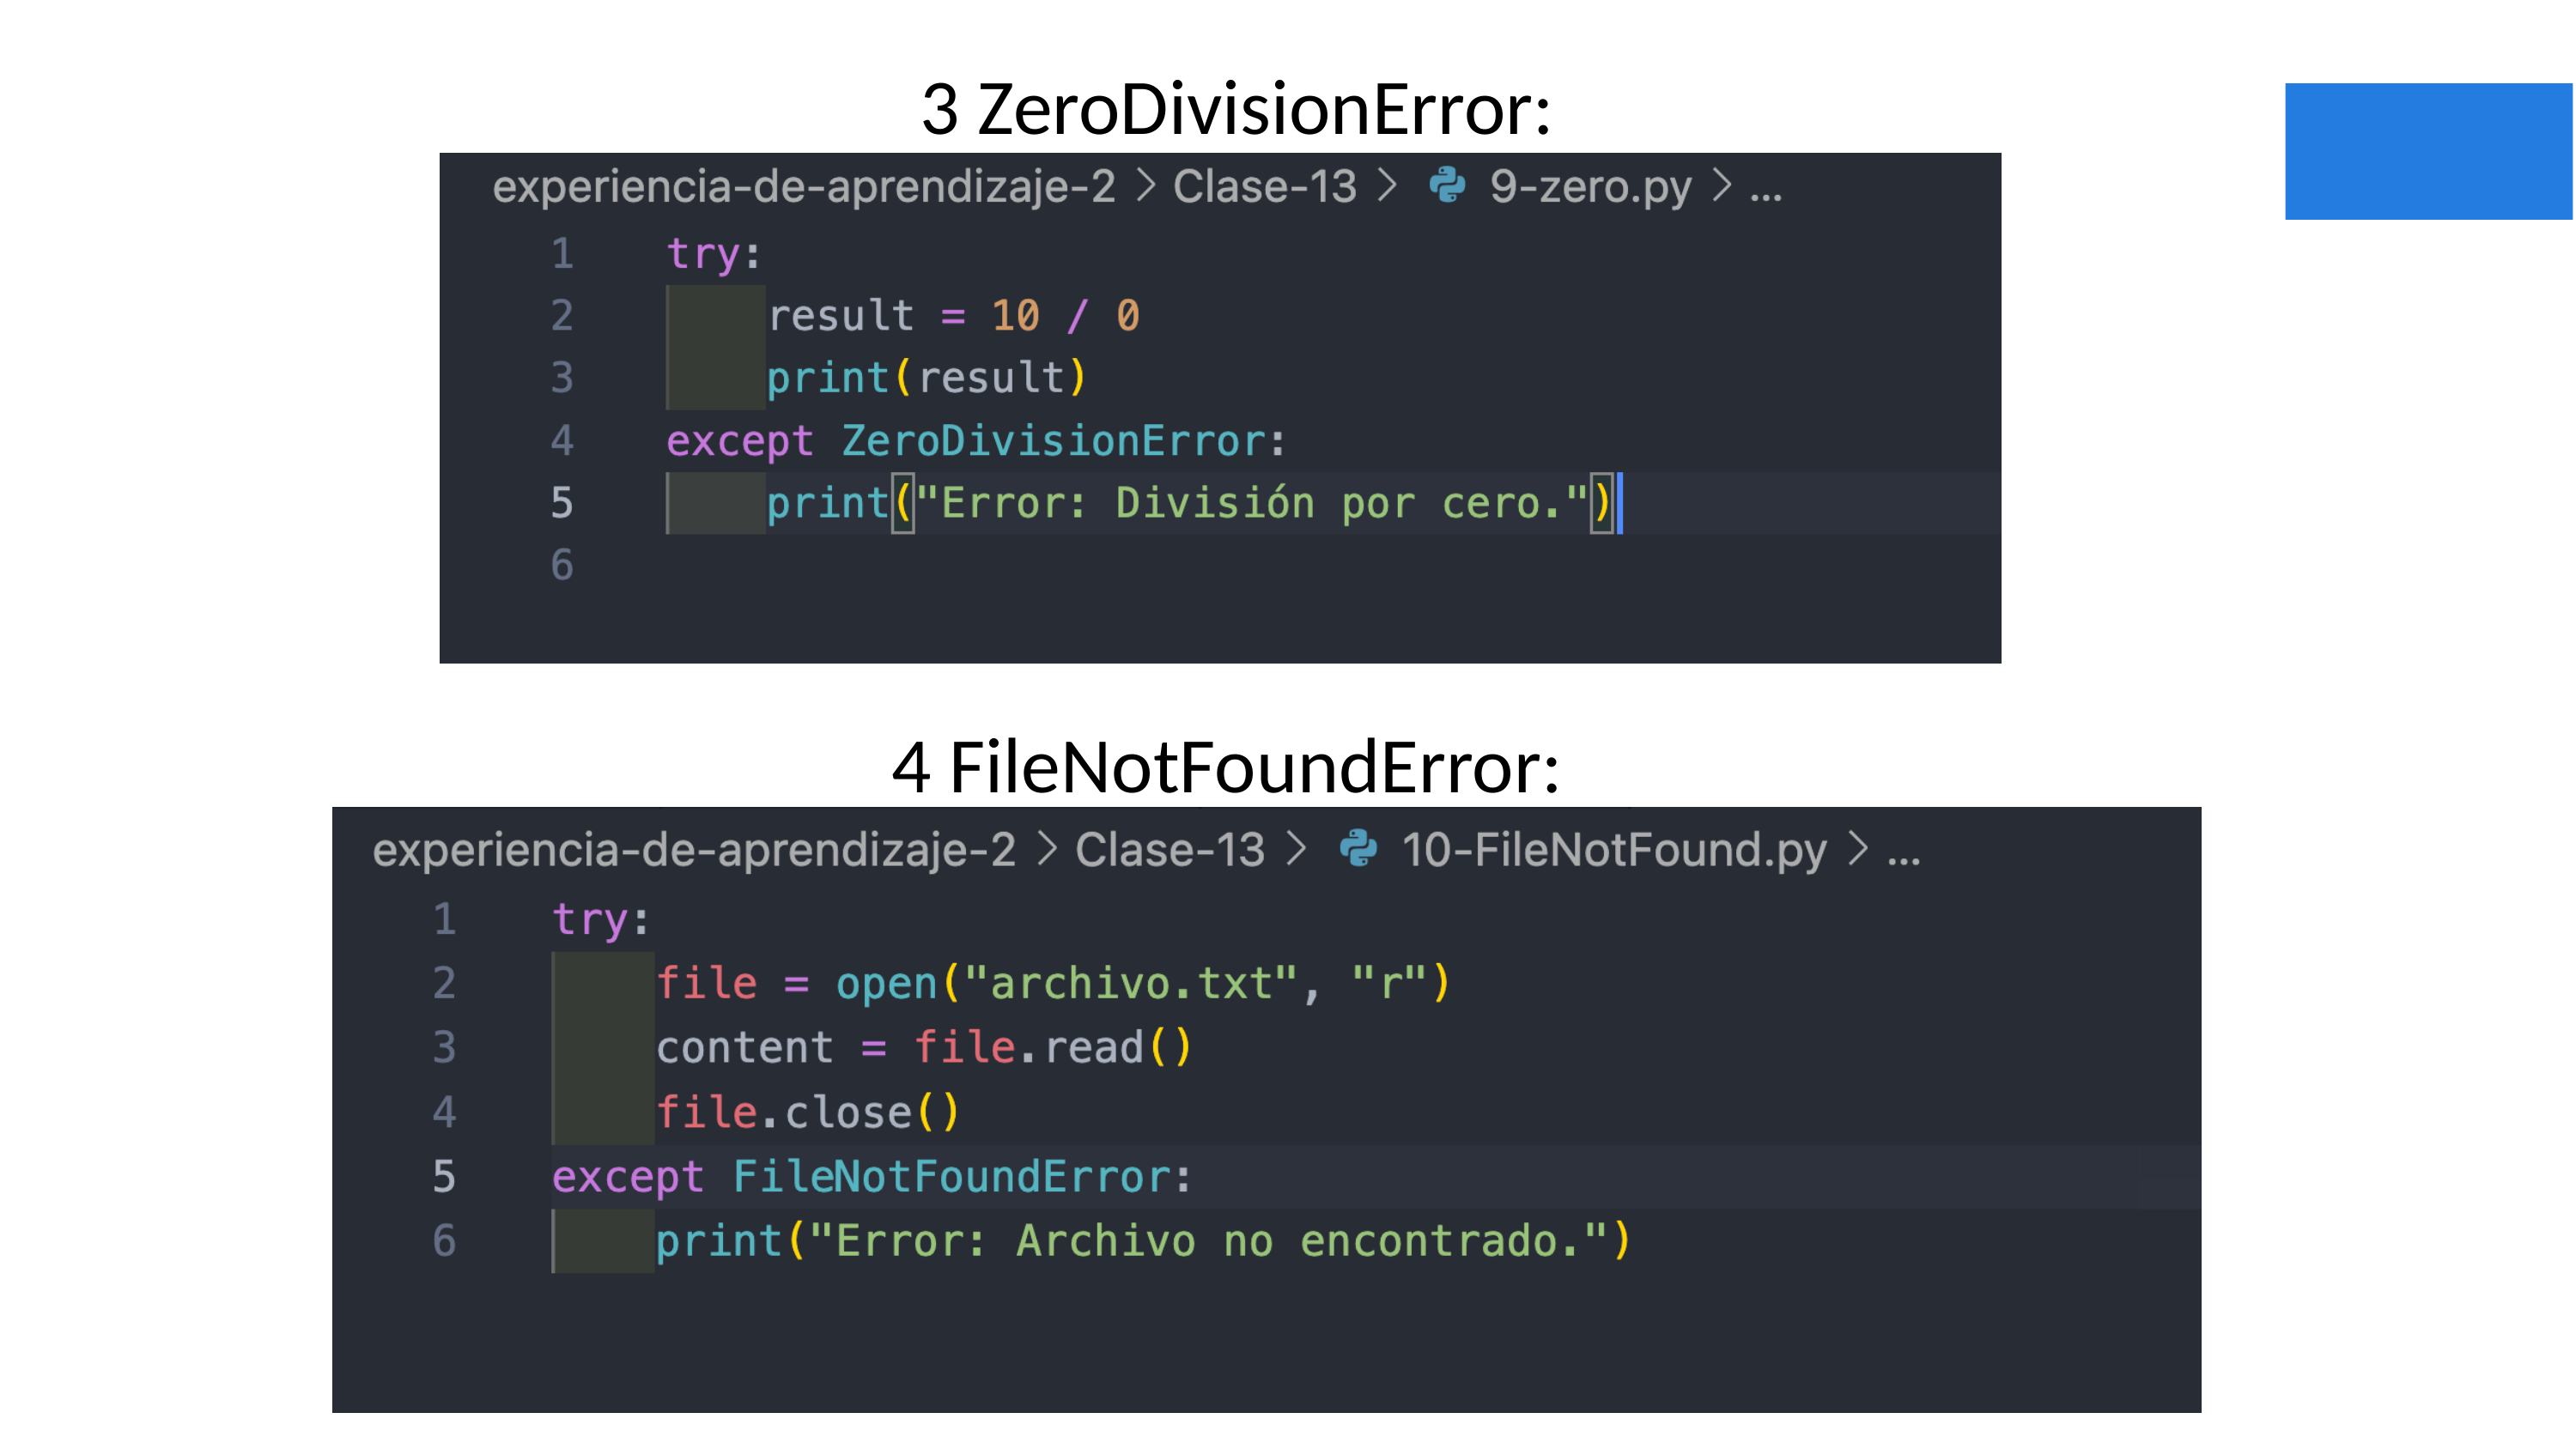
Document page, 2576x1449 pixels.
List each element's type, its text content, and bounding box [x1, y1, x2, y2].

picture [332, 807, 2202, 1414]
picture [440, 153, 2002, 664]
text_box 3 ZeroDivisionError: [869, 56, 1556, 150]
text_box [2285, 83, 2573, 221]
text_box 4 FileNotFoundError: [878, 714, 1564, 805]
